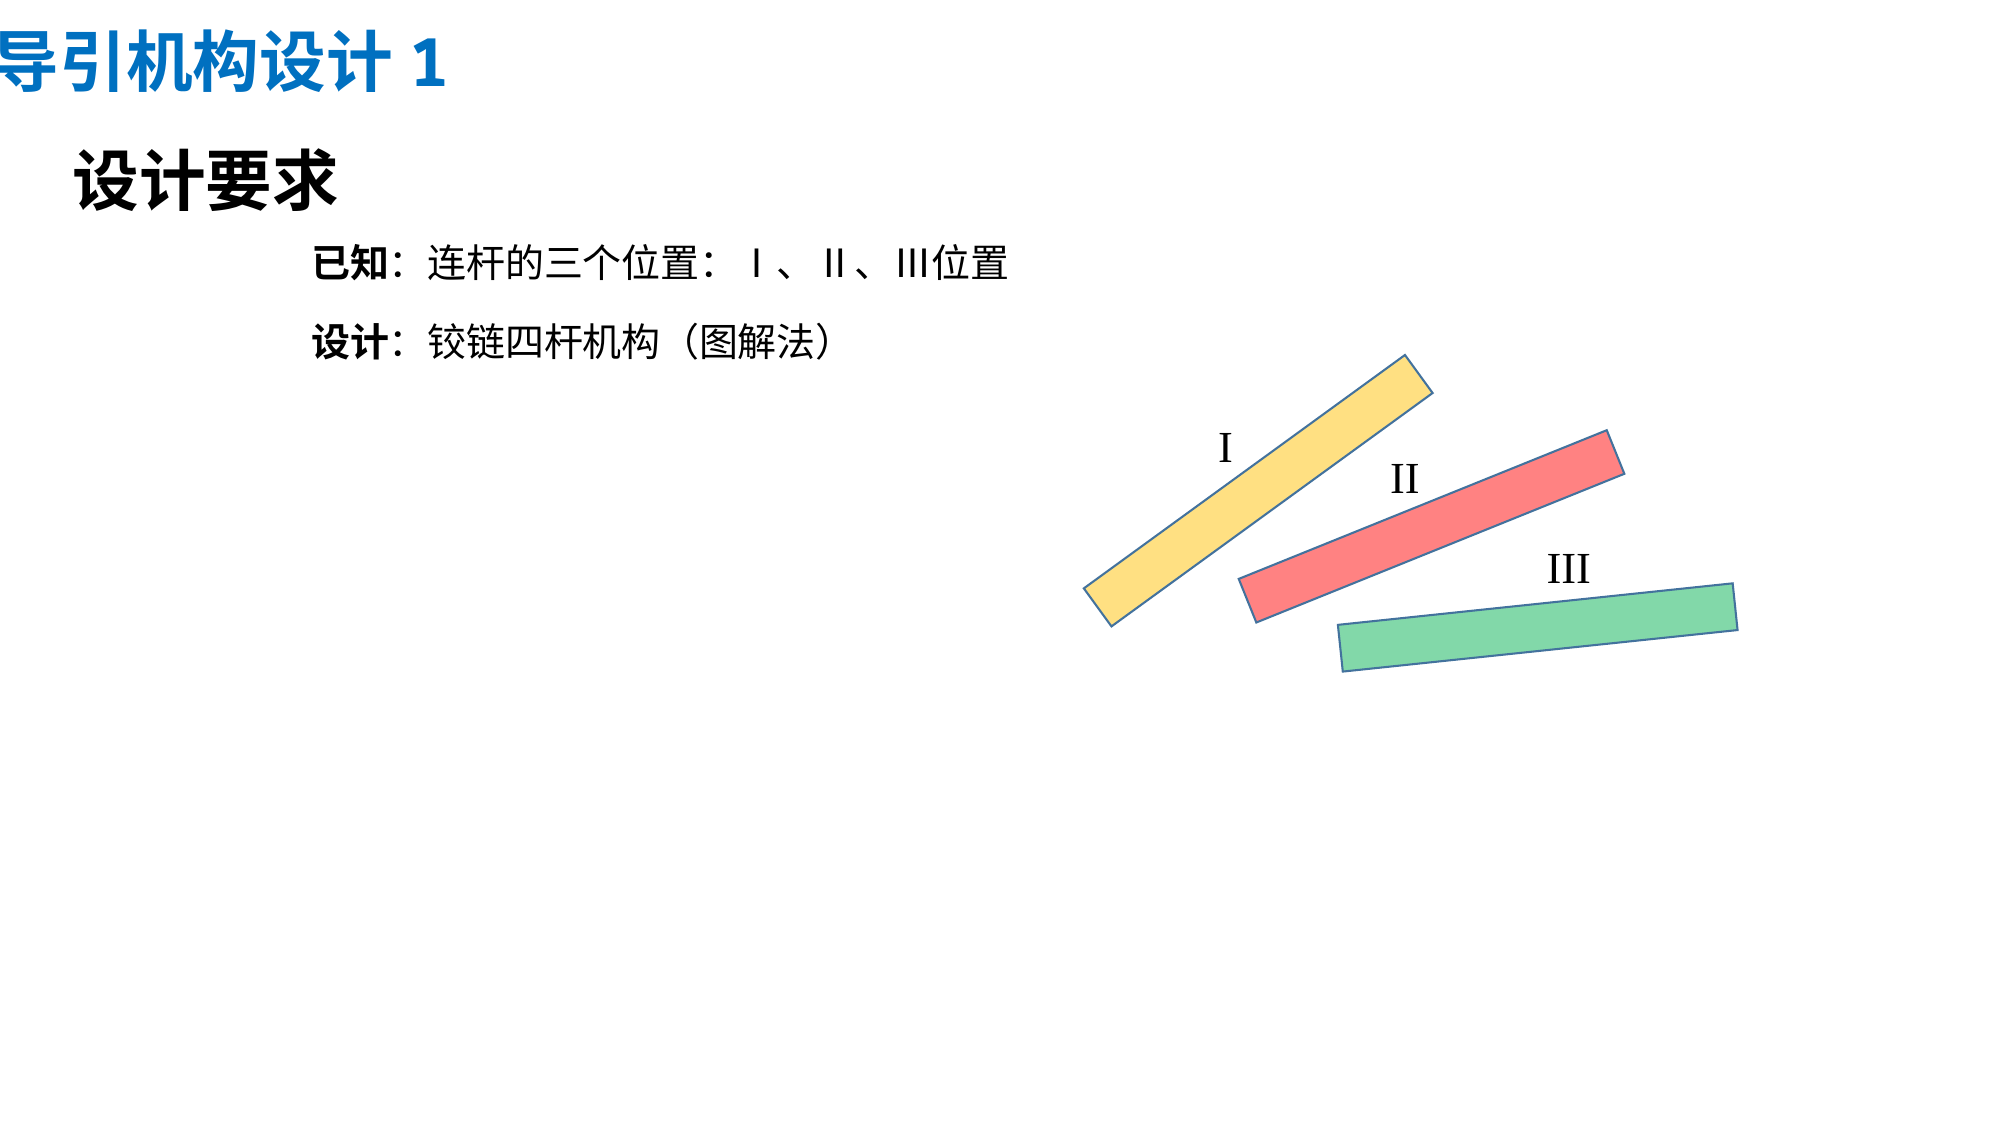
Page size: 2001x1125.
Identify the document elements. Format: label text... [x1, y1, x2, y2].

text_box I [1203, 410, 1248, 479]
text_box [1237, 428, 1626, 624]
text_box [1082, 353, 1435, 628]
text_box II [1375, 441, 1435, 510]
text_box 设计：铰链四杆机构（图解法） [296, 309, 1117, 418]
text_box 设计要求 [57, 131, 1625, 212]
text_box 已知：连杆的三个位置：Ⅰ、Ⅱ、Ⅲ位置 [296, 231, 1266, 294]
text_box [1336, 582, 1739, 673]
text_box III [1531, 531, 1606, 600]
text_box 导引机构设计1 [0, 12, 504, 108]
